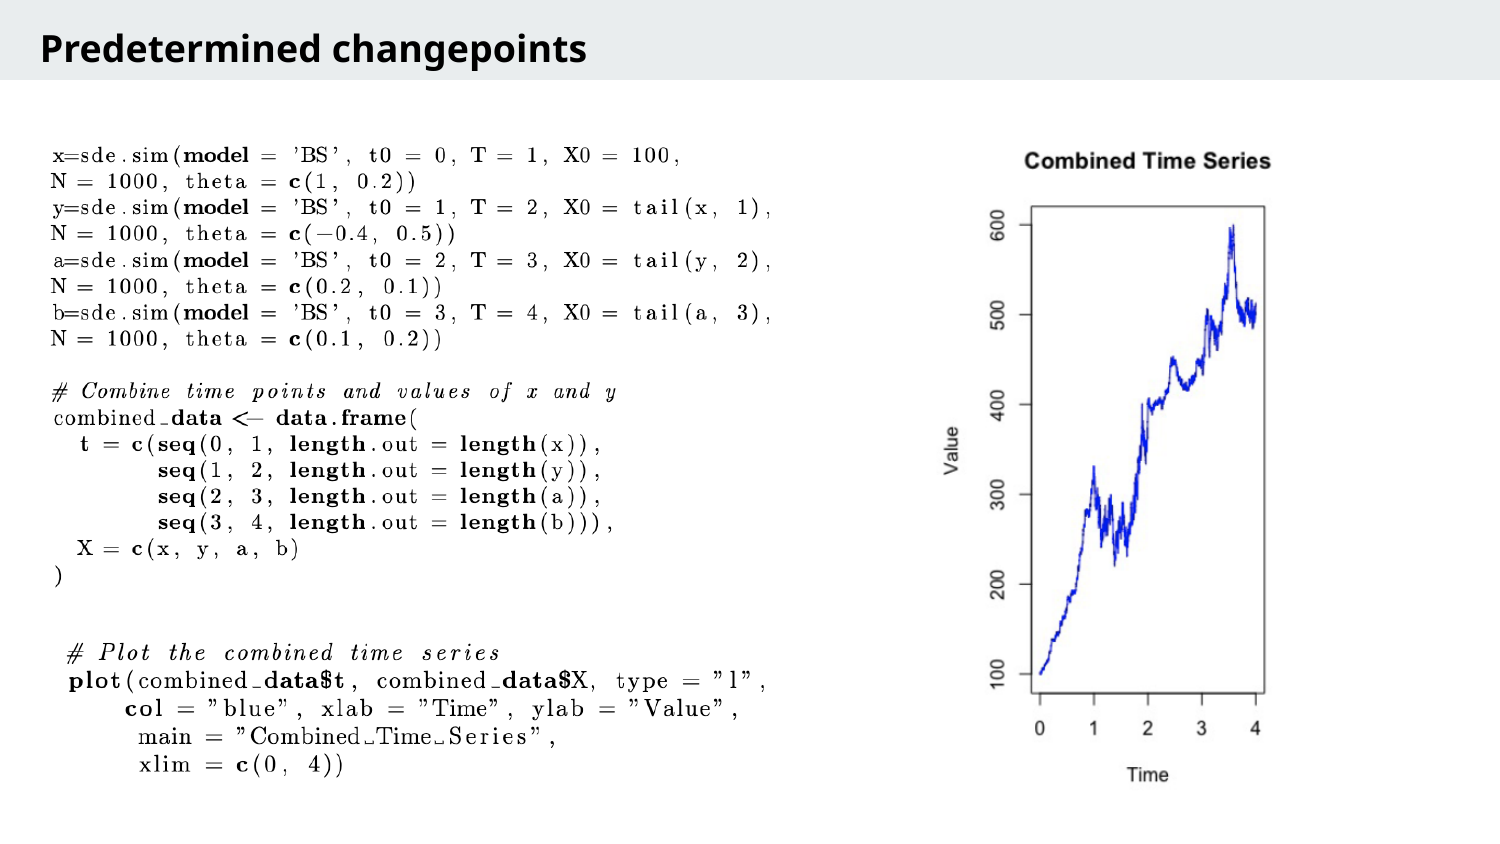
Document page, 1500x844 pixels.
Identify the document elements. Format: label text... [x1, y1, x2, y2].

text_box Predetermined changepoints [24, 10, 1027, 113]
picture [24, 132, 800, 809]
picture [872, 88, 1395, 822]
